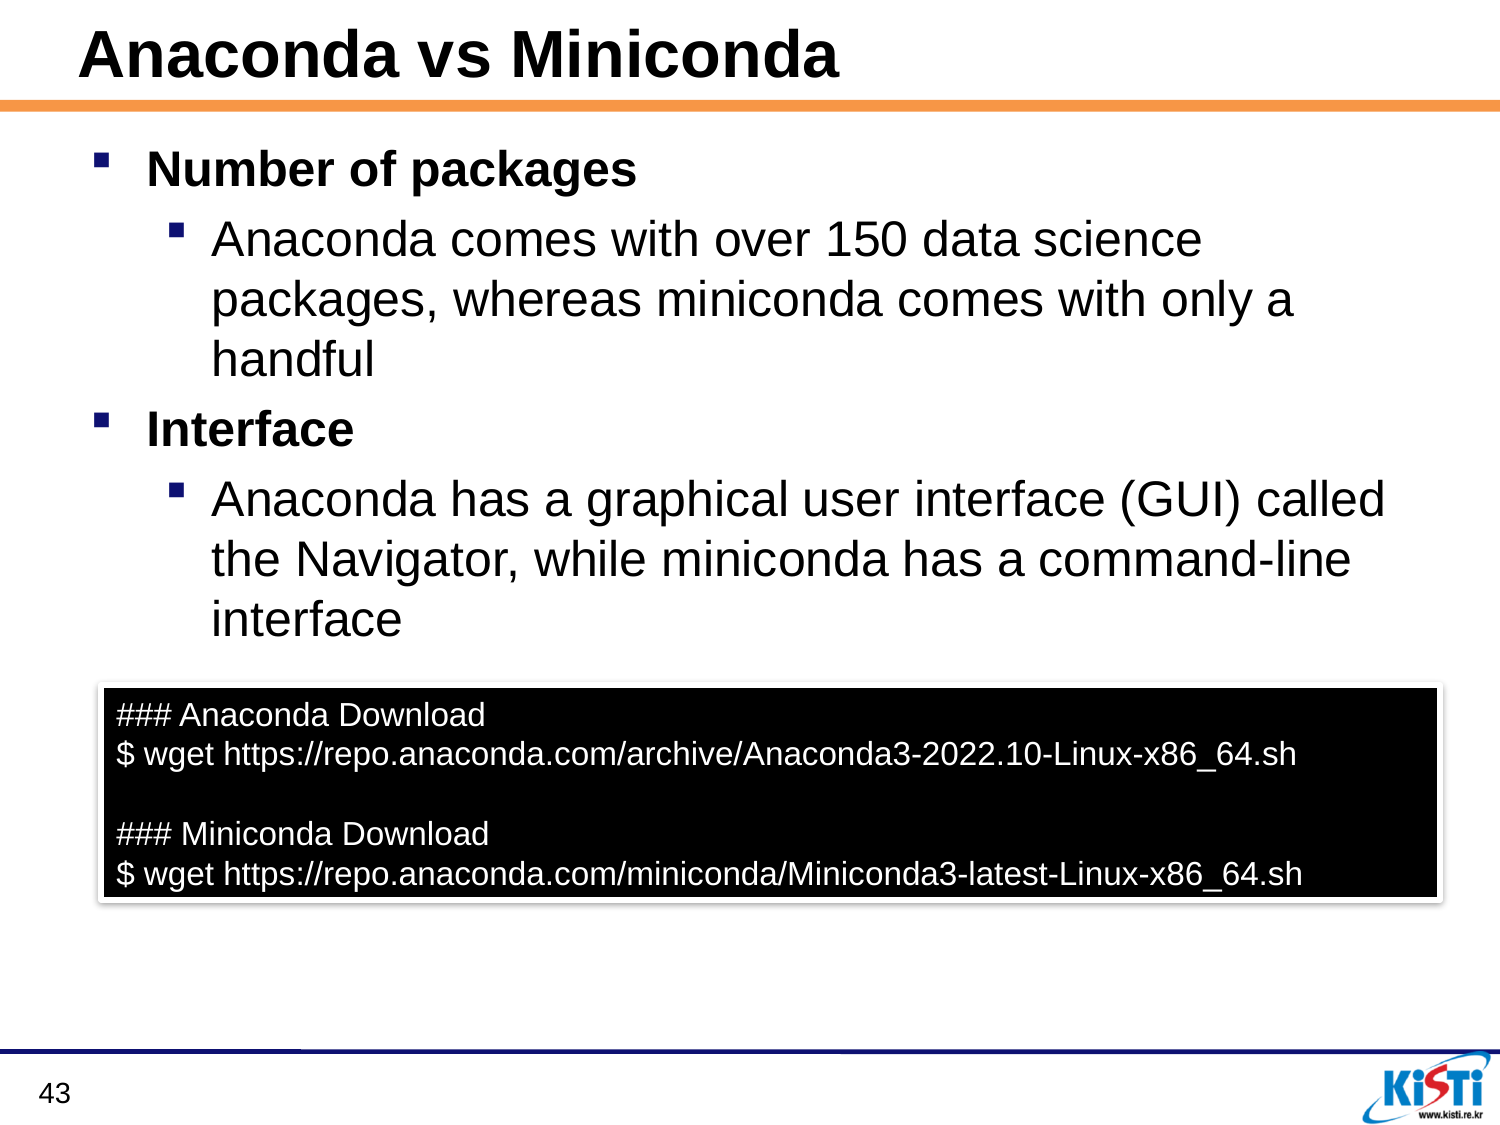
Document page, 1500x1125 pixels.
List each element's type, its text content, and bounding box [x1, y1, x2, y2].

picture [1354, 1051, 1499, 1125]
list Number of packages Anaconda comes with over 150 data science packages, whereas miniconda comes with only a handful Interface Anaconda has a graphical user interface (GUI) called the Navigator, while miniconda has a command-line interface [75, 128, 1425, 1032]
slide_number 43 [23, 1066, 374, 1106]
text_box ### Anaconda Download $ wget https://repo.anaconda.com/archive/Anaconda3-2022.10-Linux-x86_64.sh ### Miniconda Download $ wget https://repo.anaconda.com/miniconda/Miniconda3-latest-Linux-x86_64.sh [98, 682, 1443, 903]
title Anaconda vs Miniconda [62, 4, 1440, 98]
